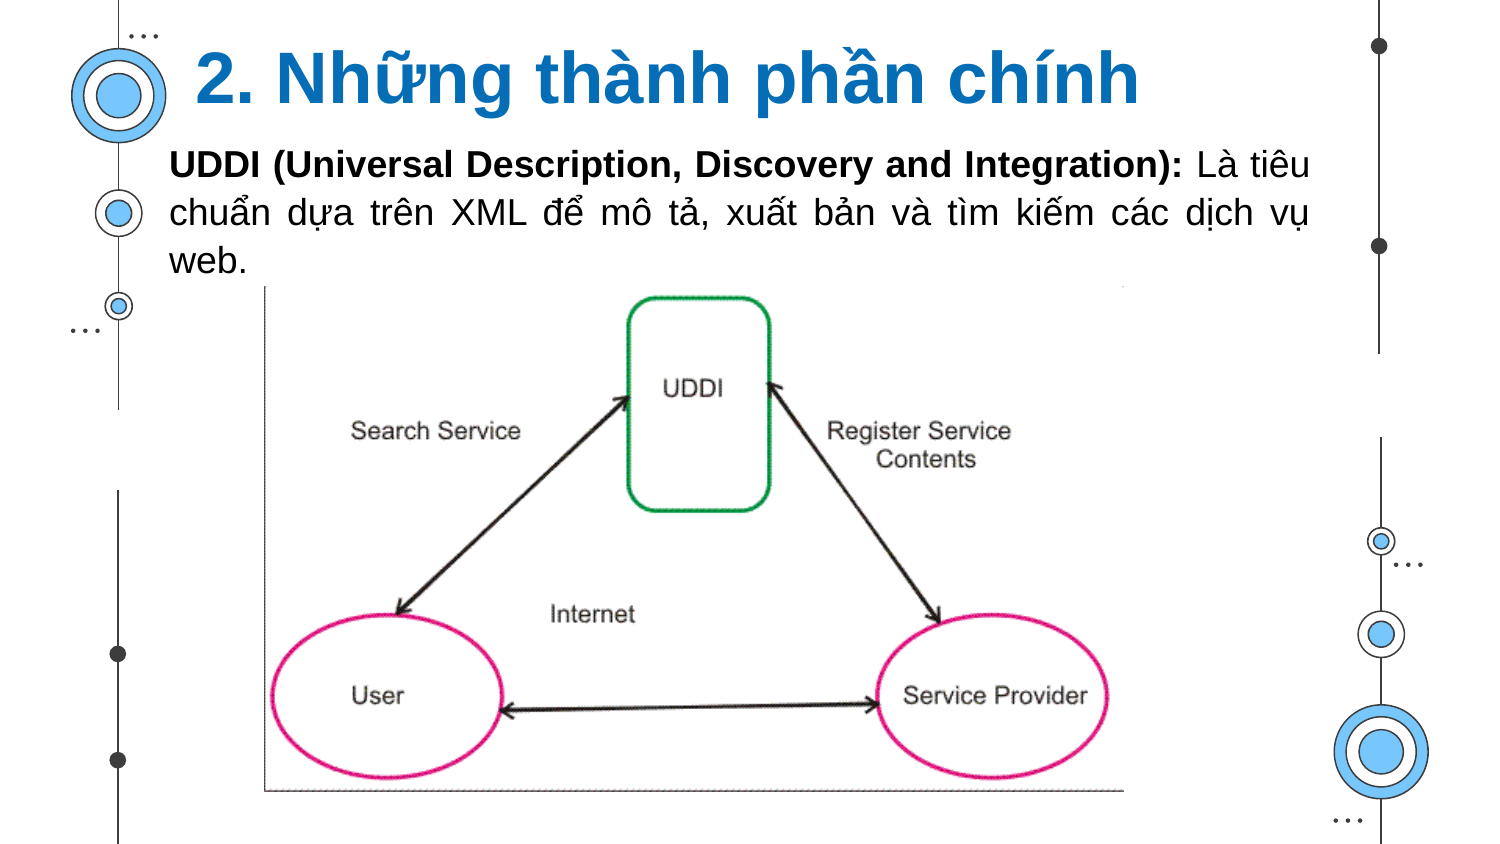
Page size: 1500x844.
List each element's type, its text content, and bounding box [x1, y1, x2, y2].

text_box UDDI (Universal Description, Discovery and Integration): Là tiêu chuẩn dựa trên XML để mô tả, xuất bản và tìm kiếm các dịch vụ web. [154, 129, 1326, 289]
picture [263, 286, 1124, 792]
text_box 2. Những thành phần chính [180, 23, 1158, 126]
